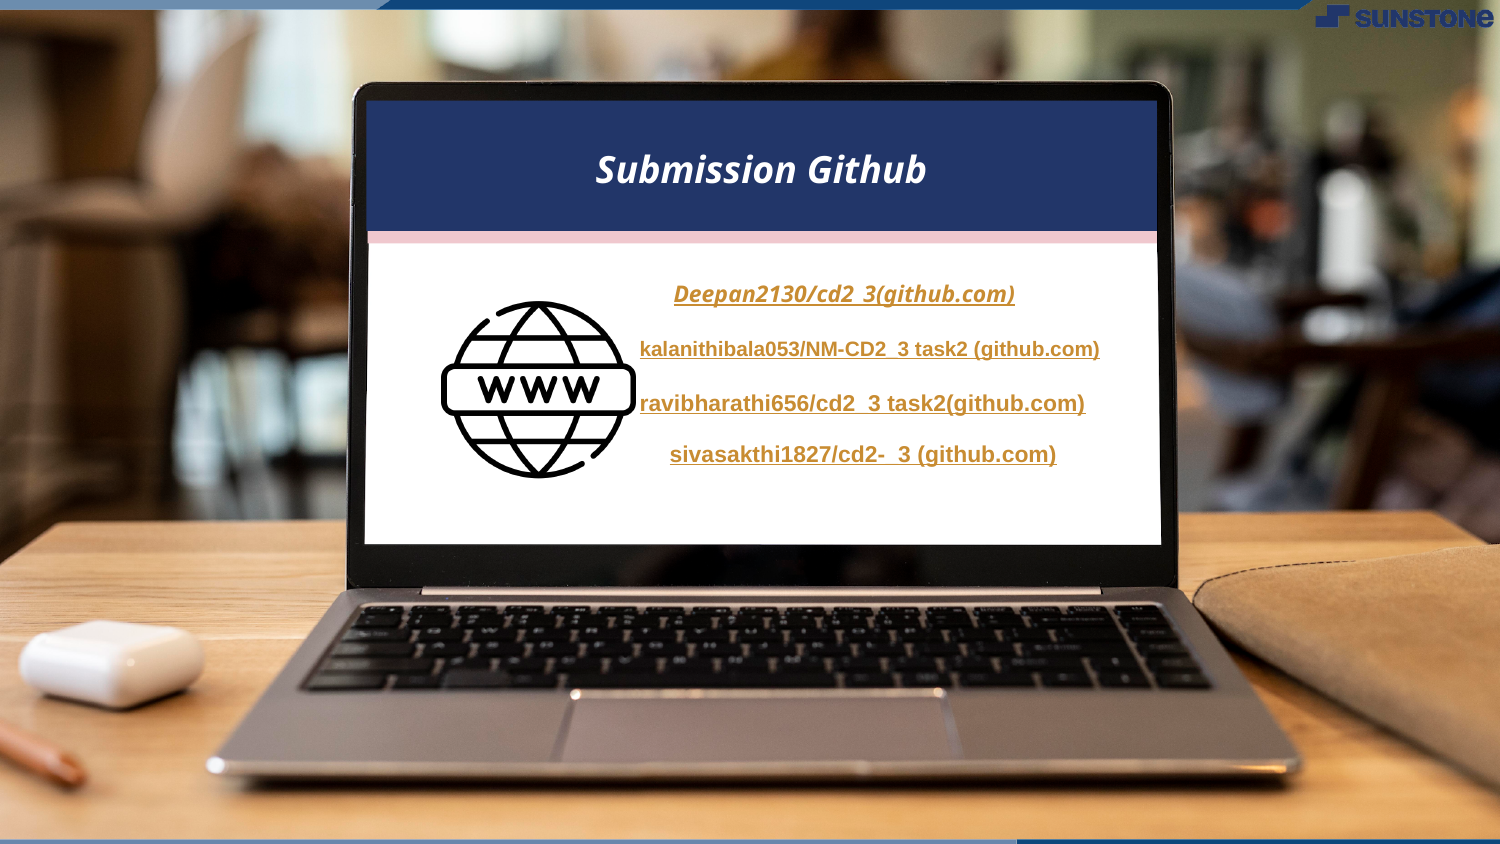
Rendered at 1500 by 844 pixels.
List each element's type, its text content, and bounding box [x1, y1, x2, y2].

text_box sivasakthi1827/cd2-_3 (github.com) [654, 432, 1405, 475]
list Submission Github [432, 131, 1091, 206]
picture [0, 0, 1500, 844]
text_box ravibharathi656/cd2_3 task2(github.com) [624, 381, 1375, 424]
text_box Deepan2130/cd2_3(github.com) [658, 271, 1237, 318]
text_box kalanithibala053/NM-CD2_3 task2 (github.com) [624, 328, 1375, 368]
